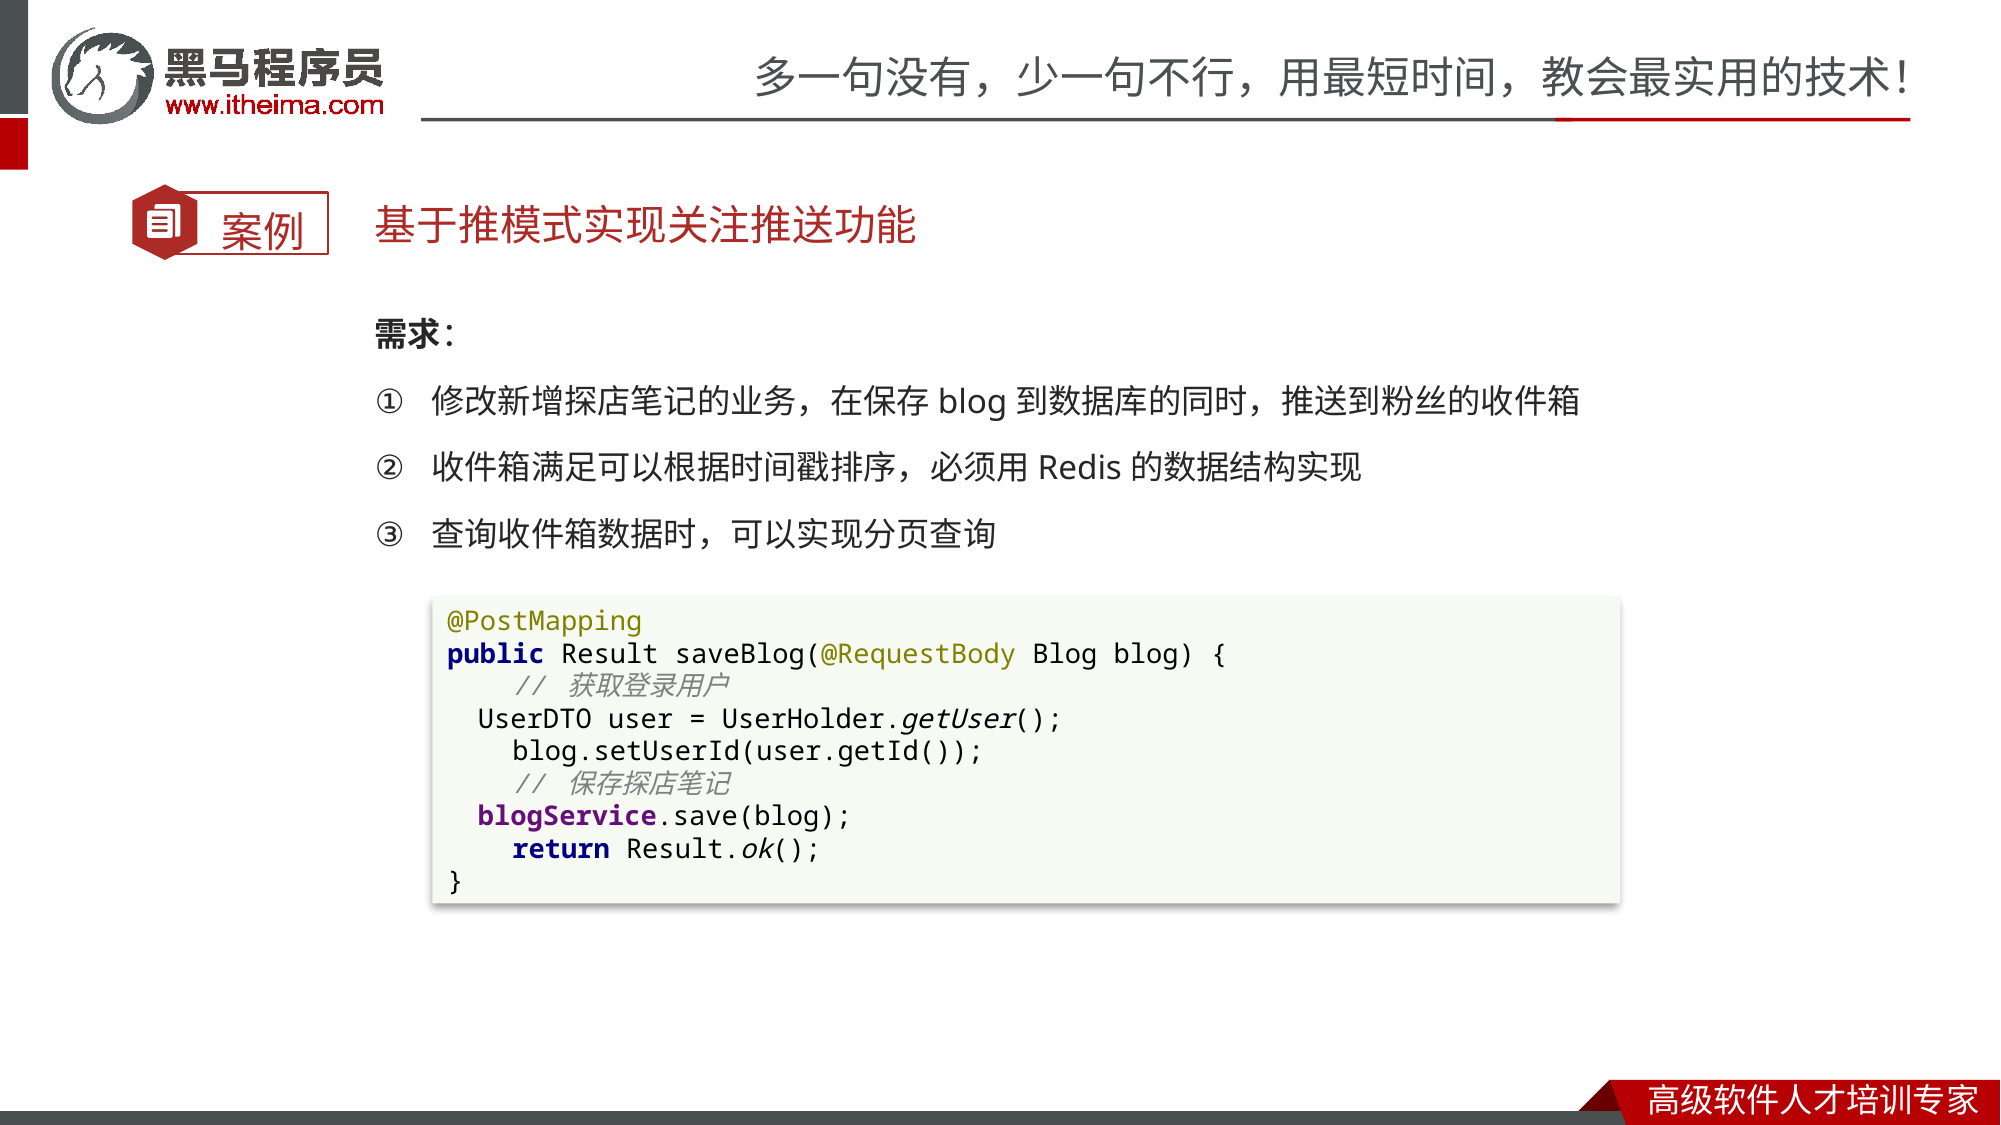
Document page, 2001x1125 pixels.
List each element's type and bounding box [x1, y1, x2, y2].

list [360, 285, 1896, 904]
picture [50, 26, 384, 125]
list [360, 181, 1872, 266]
text_box [432, 596, 1620, 904]
picture [147, 204, 181, 238]
